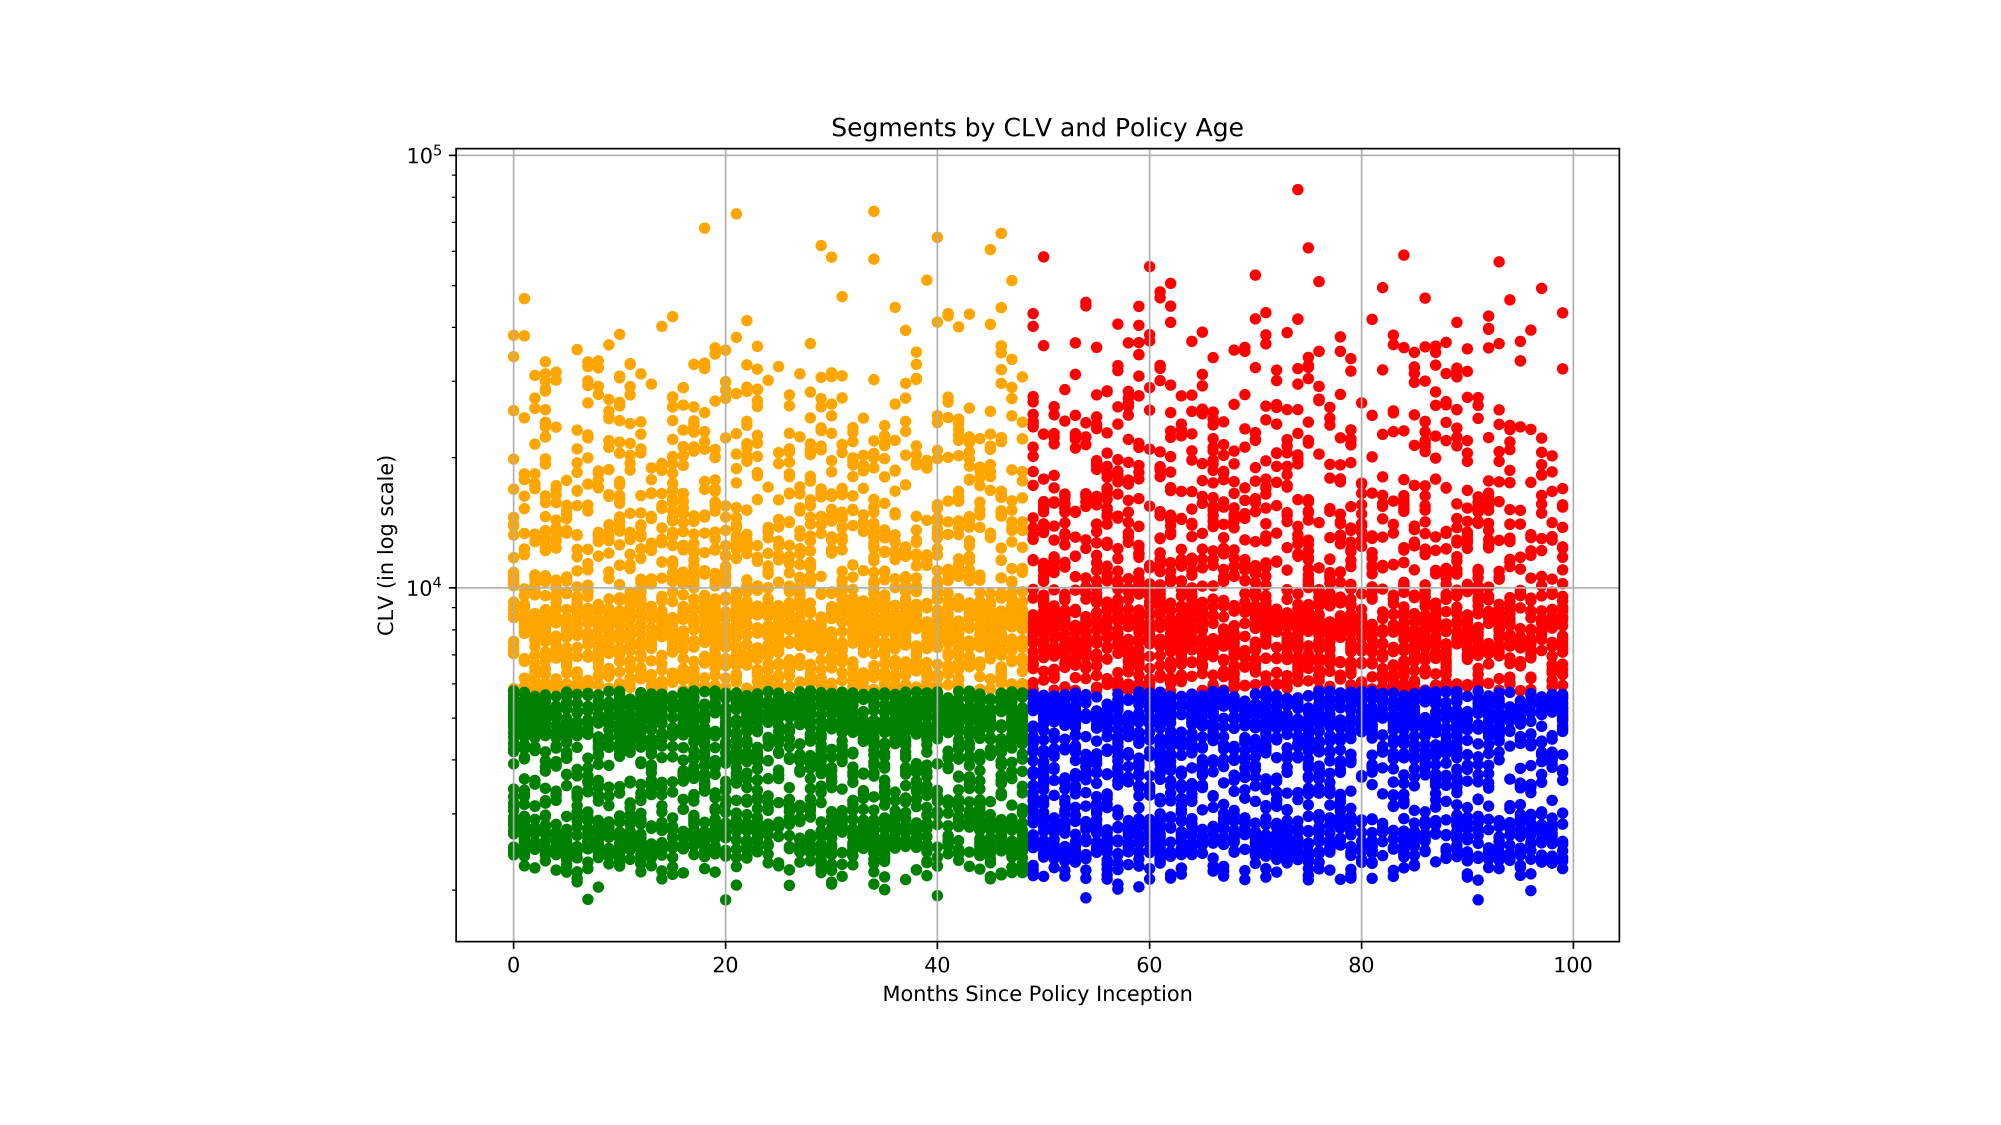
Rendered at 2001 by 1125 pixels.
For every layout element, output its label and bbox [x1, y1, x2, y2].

picture [362, 102, 1635, 1020]
